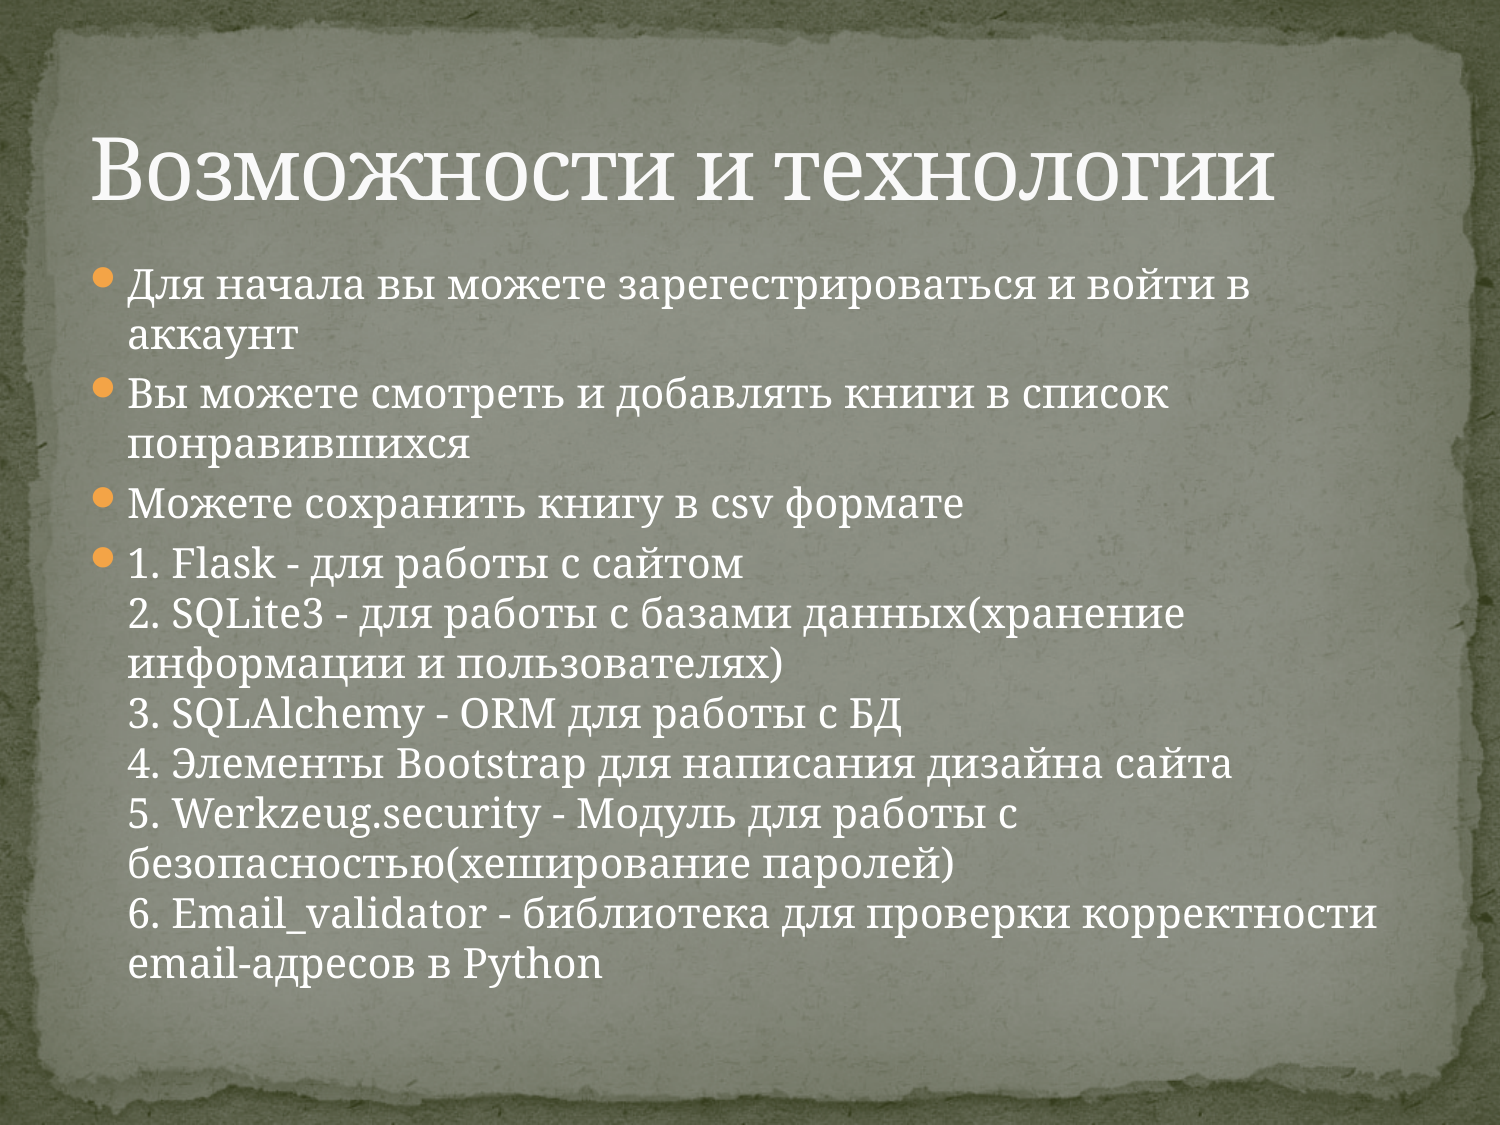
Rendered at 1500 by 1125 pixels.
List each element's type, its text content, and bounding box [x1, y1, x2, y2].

title Возможности и технологии [74, 24, 1425, 225]
list Для начала вы можете зарегестрироваться и войти в аккаунт Вы можете смотреть и добавлять книги в список понравившихся Можете сохранить книгу в csv формате 1. Flask - для работы с сайтом 2. SQLite3 - для работы с базами данных(хранение информации и пользователях) 3. SQLAlchemy - ORM для работы с БД 4. Элементы Bootstrap для написания дизайна сайта 5. Werkzeug.security - Модуль для работы с безопасностью(хеширование паролей) 6. Email_validator - библиотека для проверки корректности email-адресов в Python [75, 249, 1425, 1000]
